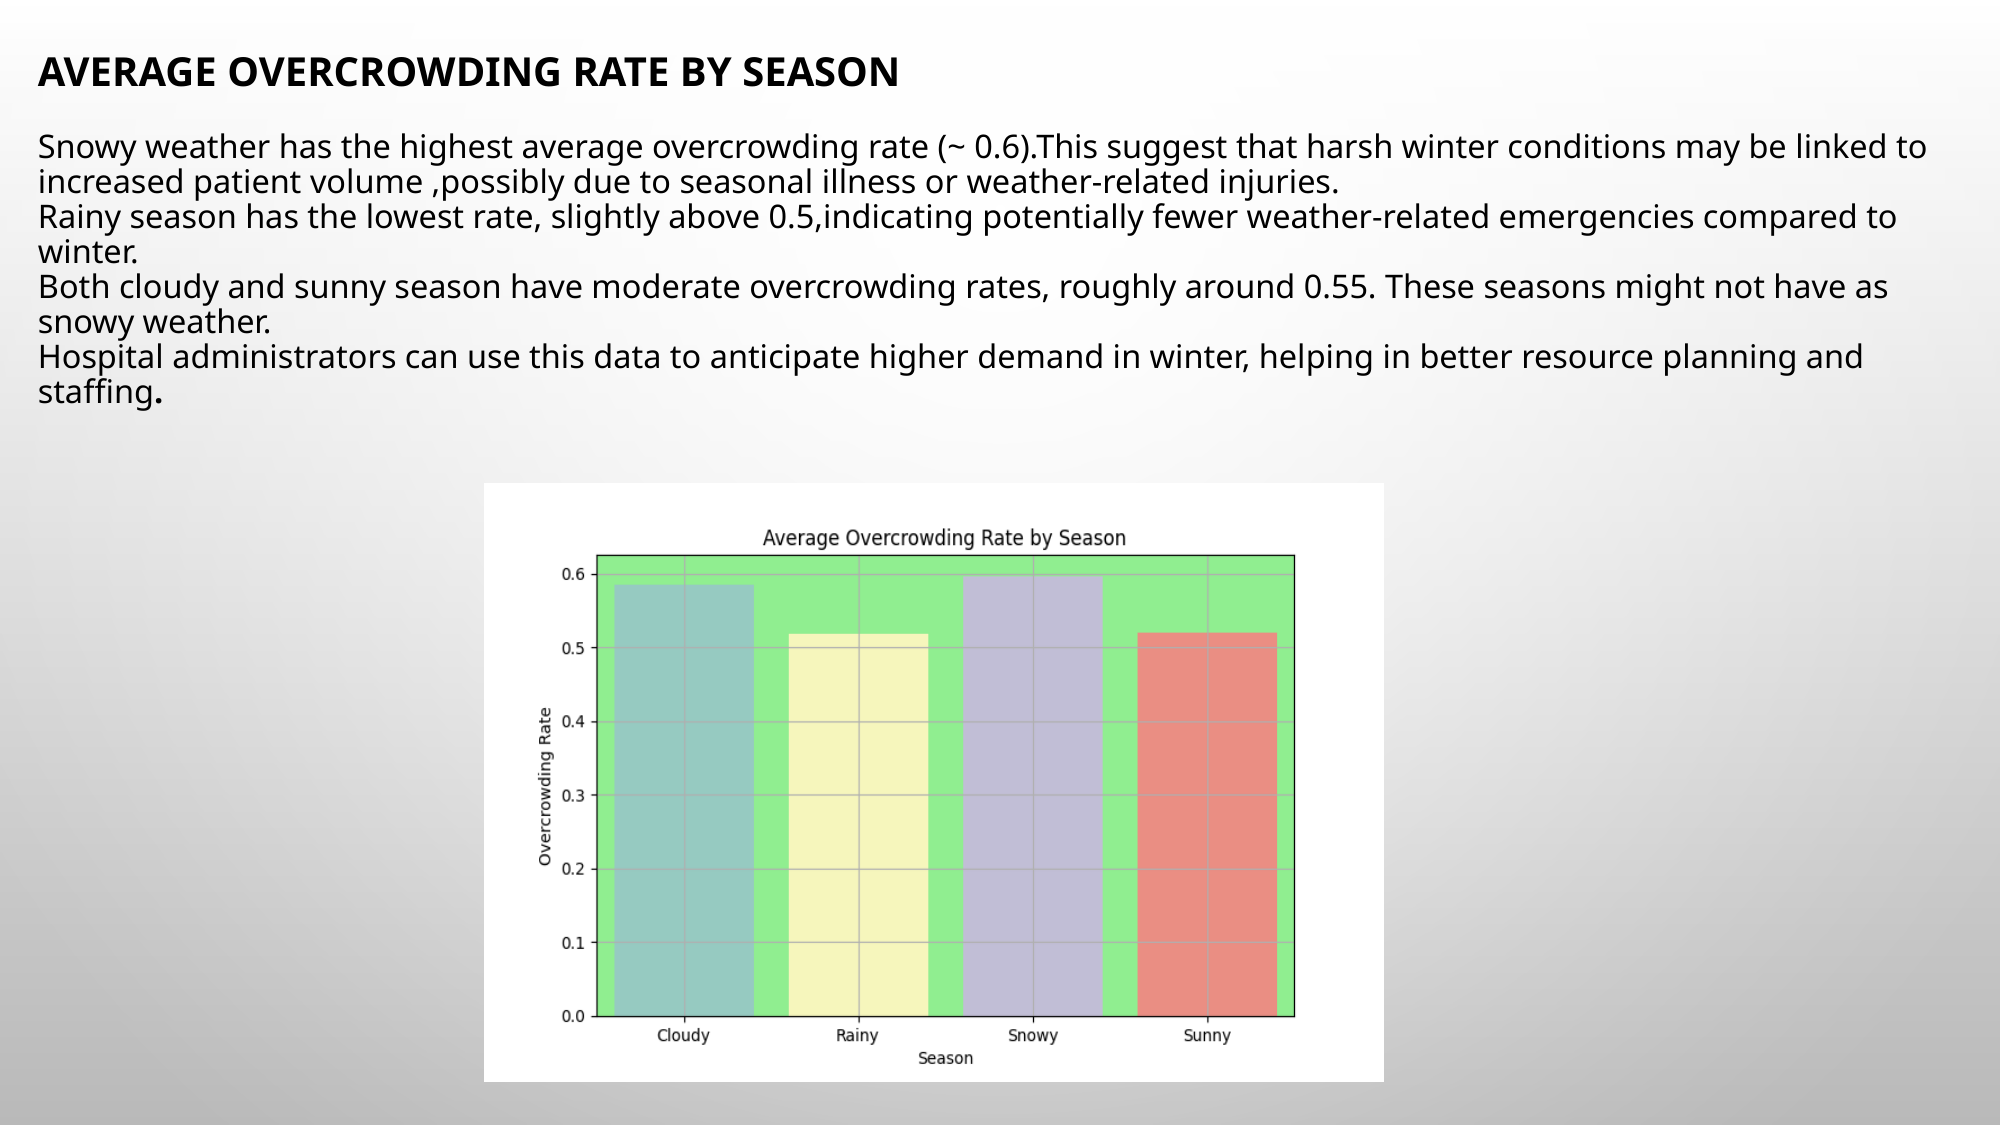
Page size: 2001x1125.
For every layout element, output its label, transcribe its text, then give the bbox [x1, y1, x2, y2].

title Average Overcrowding Rate by Season Snowy weather has the highest average overcrowding rate (~ 0.6).This suggest that harsh winter conditions may be linked to increased patient volume ,possibly due to seasonal illness or weather-related injuries. Rainy season has the lowest rate, slightly above 0.5,indicating potentially fewer weather-related emergencies compared to winter. Both cloudy and sunny season have moderate overcrowding rates, roughly around 0.55. These seasons might not have as snowy weather. Hospital administrators can use this data to anticipate higher demand in winter, helping in better resource planning and staffing. [22, 43, 1968, 420]
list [484, 483, 1384, 1082]
picture [0, 0, 2000, 1125]
